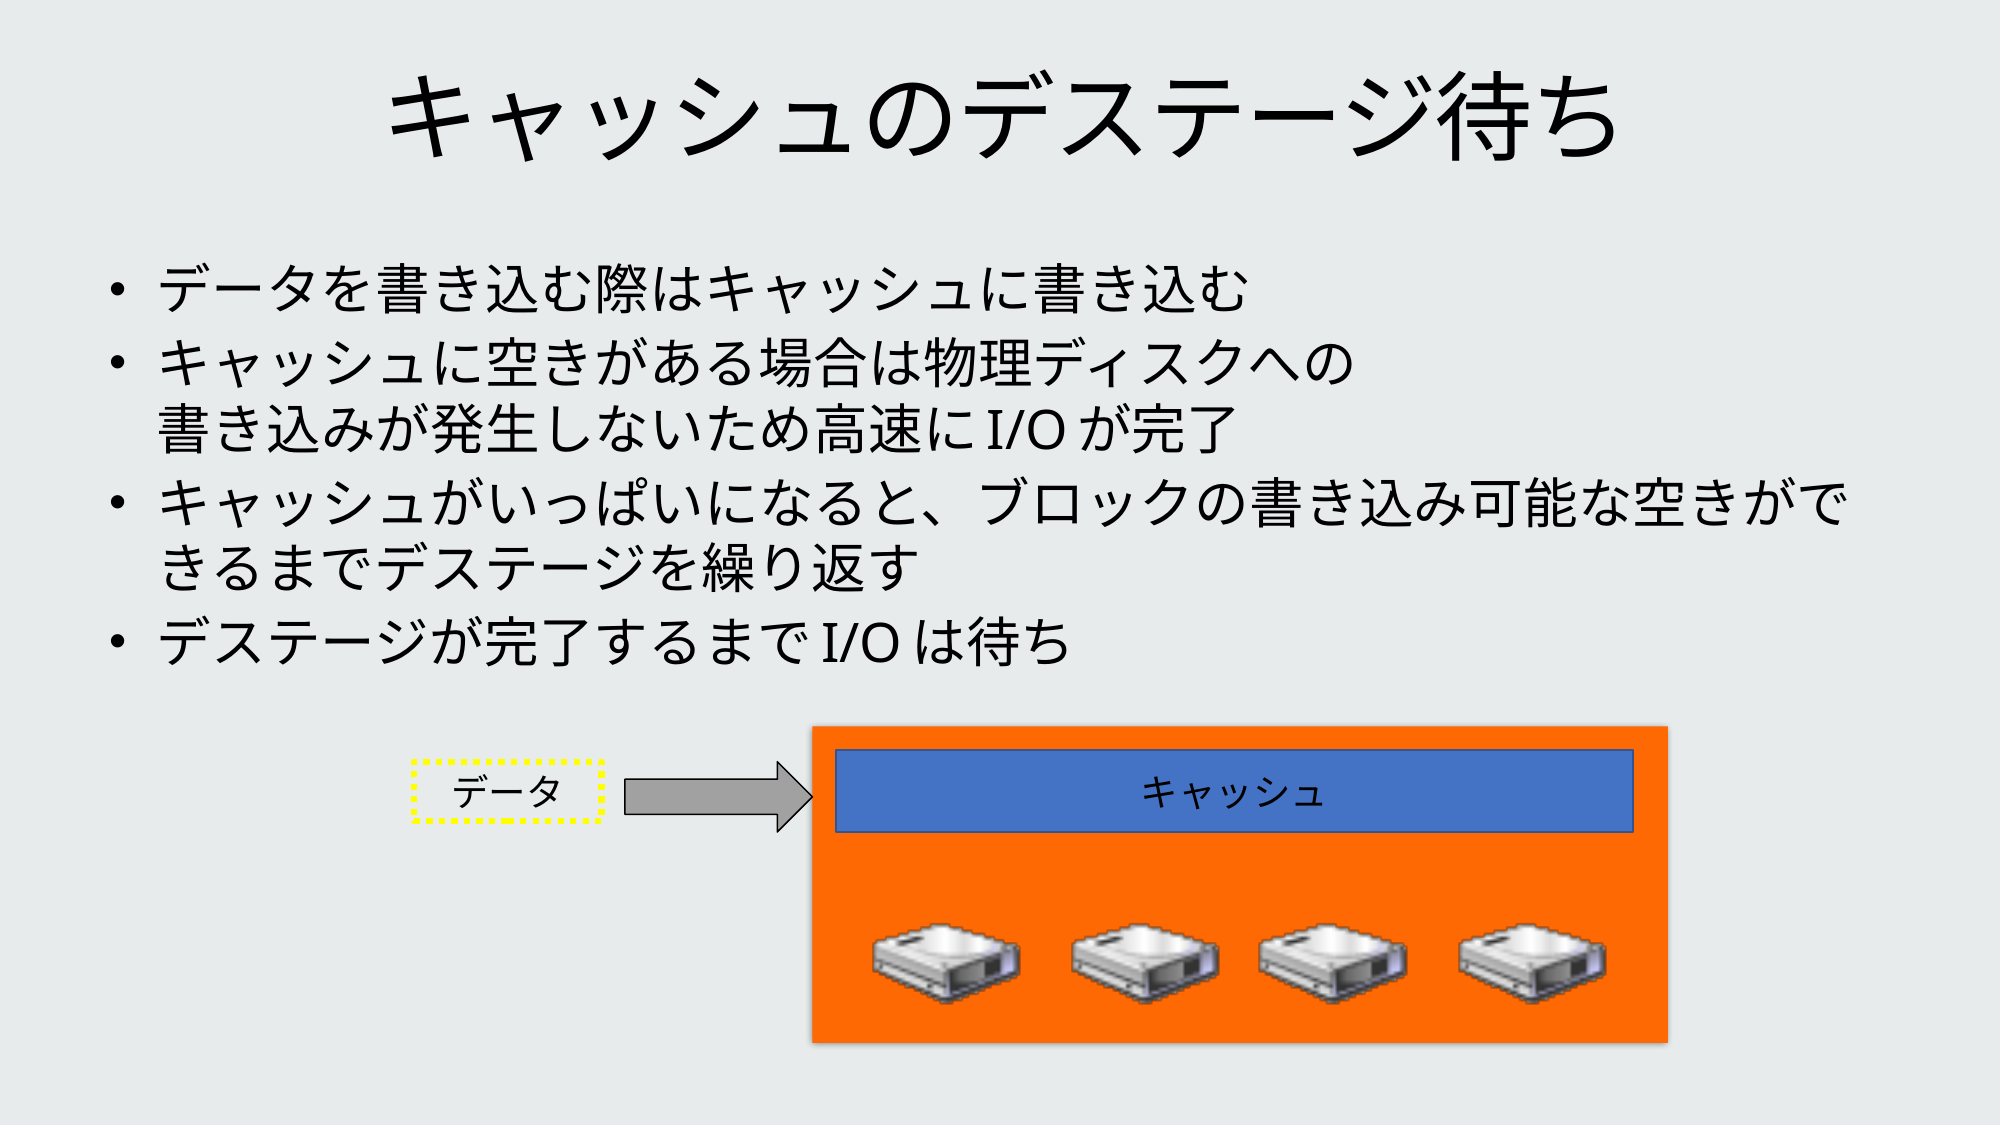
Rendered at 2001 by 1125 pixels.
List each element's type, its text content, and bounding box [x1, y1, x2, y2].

text_box データ [413, 761, 602, 822]
picture [1257, 890, 1411, 1044]
picture [870, 890, 1024, 1044]
list データを書き込む際はキャッシュに書き込む キャッシュに空きがある場合は物理ディスクへの 書き込みが発生しないため高速にI/Oが完了 キャッシュがいっぱいになると、ブロックの書き込み可能な空きができるまでデステージを繰り返す デステージが完了するまでI/Oは待ち [85, 240, 1916, 692]
text_box [624, 760, 814, 833]
text_box [812, 726, 1668, 1043]
text_box キャッシュ [835, 749, 1634, 833]
title キャッシュのデステージ待ち [45, 47, 1966, 196]
picture [1069, 890, 1223, 1044]
picture [1456, 890, 1610, 1044]
